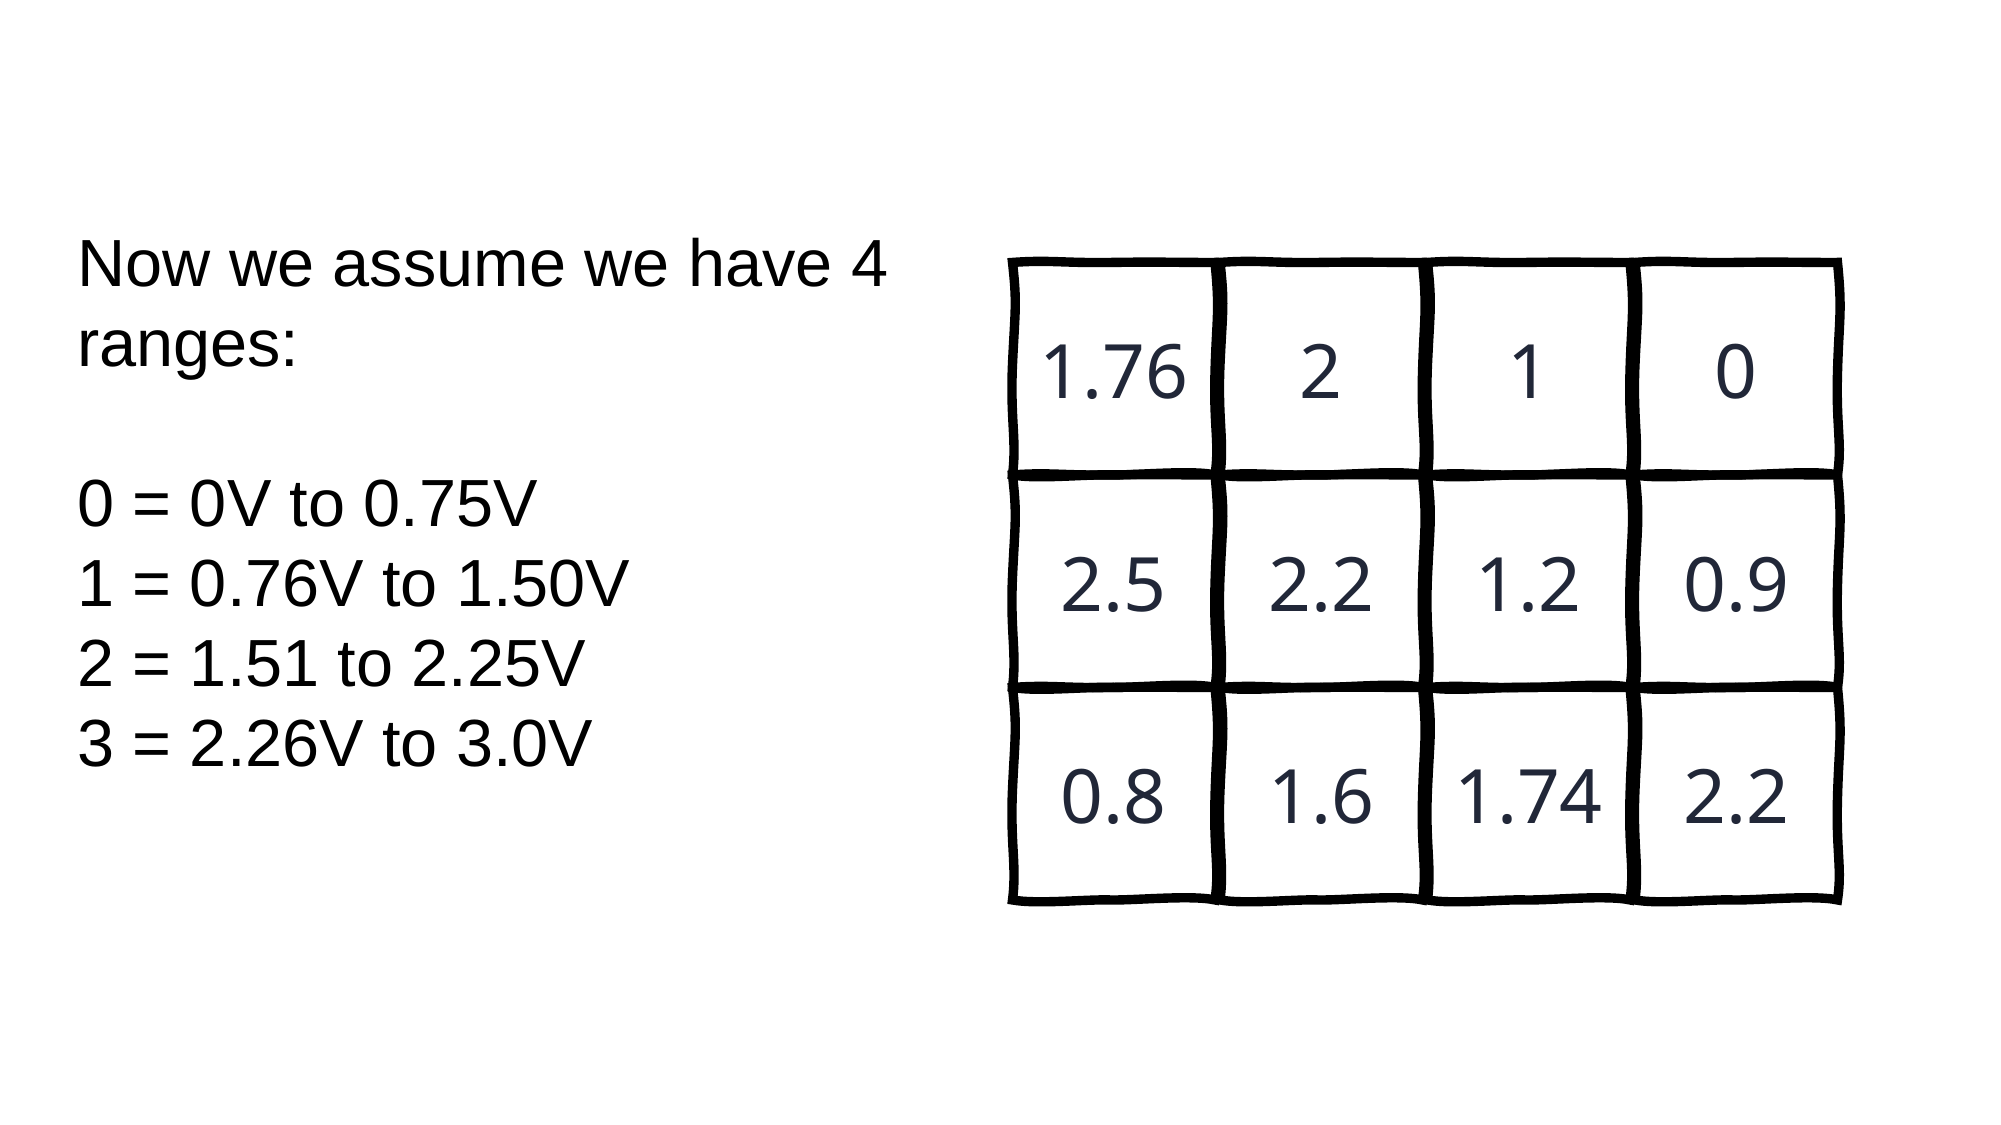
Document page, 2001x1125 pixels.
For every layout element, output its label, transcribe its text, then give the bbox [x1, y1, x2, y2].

text_box Now we assume we have 4 ranges: 0 = 0V to 0.75V 1 = 0.76V to 1.50V 2 = 1.51 to 2.25V 3 = 2.26V to 3.0V [62, 212, 913, 787]
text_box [1012, 262, 1838, 900]
